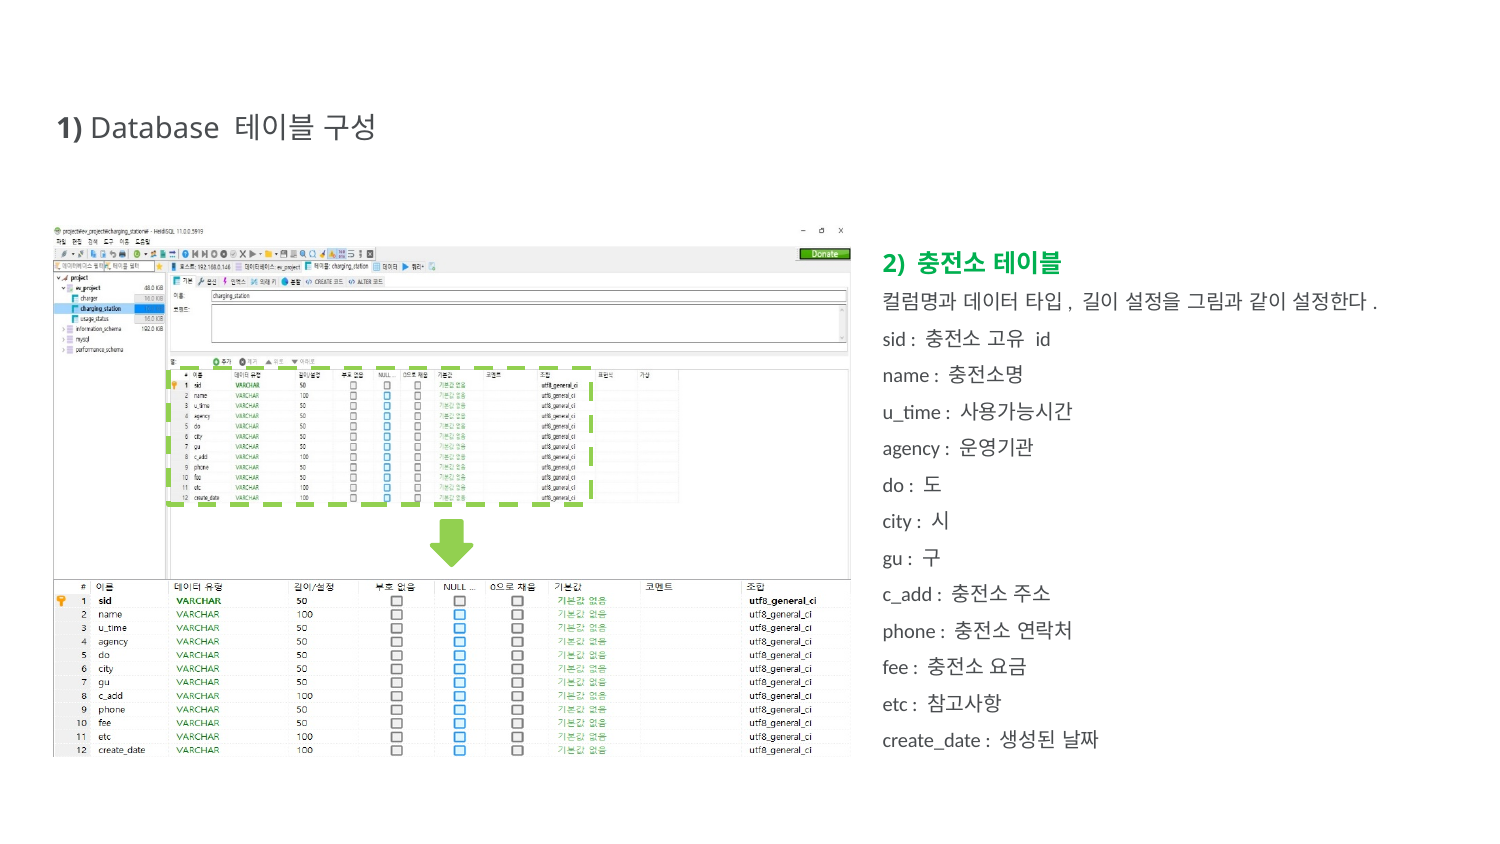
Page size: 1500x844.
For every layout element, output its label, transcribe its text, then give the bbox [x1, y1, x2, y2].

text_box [52, 224, 1448, 766]
text_box 1) Database 테이블 구성 [41, 101, 715, 152]
